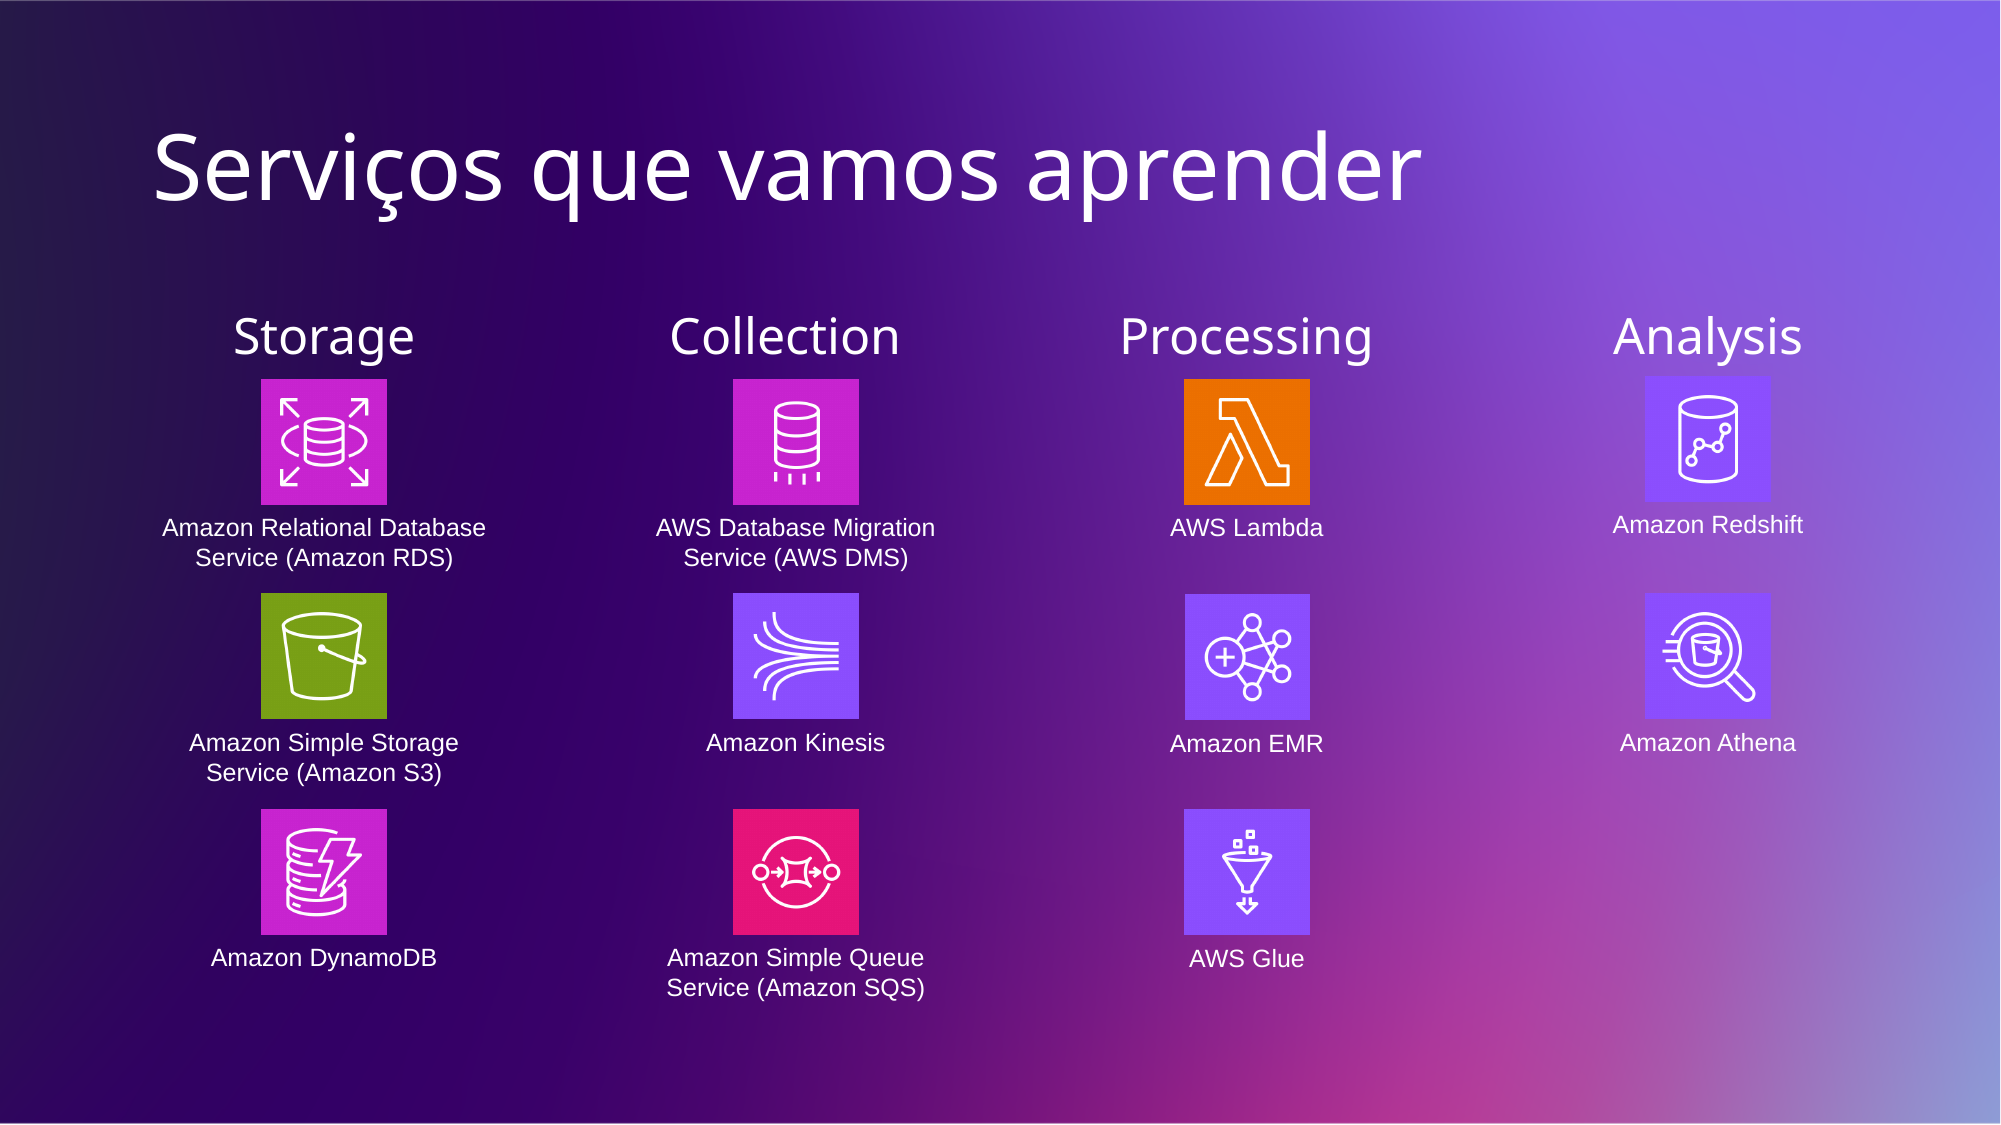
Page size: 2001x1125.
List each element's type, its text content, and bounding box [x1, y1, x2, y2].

text_box Amazon Athena [1520, 718, 1897, 764]
text_box Amazon EMR [1058, 719, 1435, 765]
text_box Processing [1084, 296, 1410, 372]
text_box AWS Database Migration Service (AWS DMS) [607, 504, 984, 579]
title Serviços que vamos aprender [137, 61, 1863, 279]
text_box AWS Lambda [1058, 503, 1435, 549]
text_box Amazon Simple Storage Service (Amazon S3) [140, 719, 509, 794]
text_box Amazon DynamoDB [137, 934, 512, 980]
text_box Amazon Relational Database Service (Amazon RDS) [140, 504, 509, 579]
text_box Analysis [1545, 296, 1871, 372]
text_box Collection [623, 296, 949, 372]
text_box Amazon Simple Queue Service (Amazon SQS) [607, 934, 984, 1009]
text_box Amazon Kinesis [609, 718, 983, 764]
text_box Storage [161, 296, 487, 372]
text_box AWS Glue [1060, 934, 1434, 980]
picture [0, 0, 2001, 1125]
text_box Amazon Redshift [1522, 500, 1894, 546]
